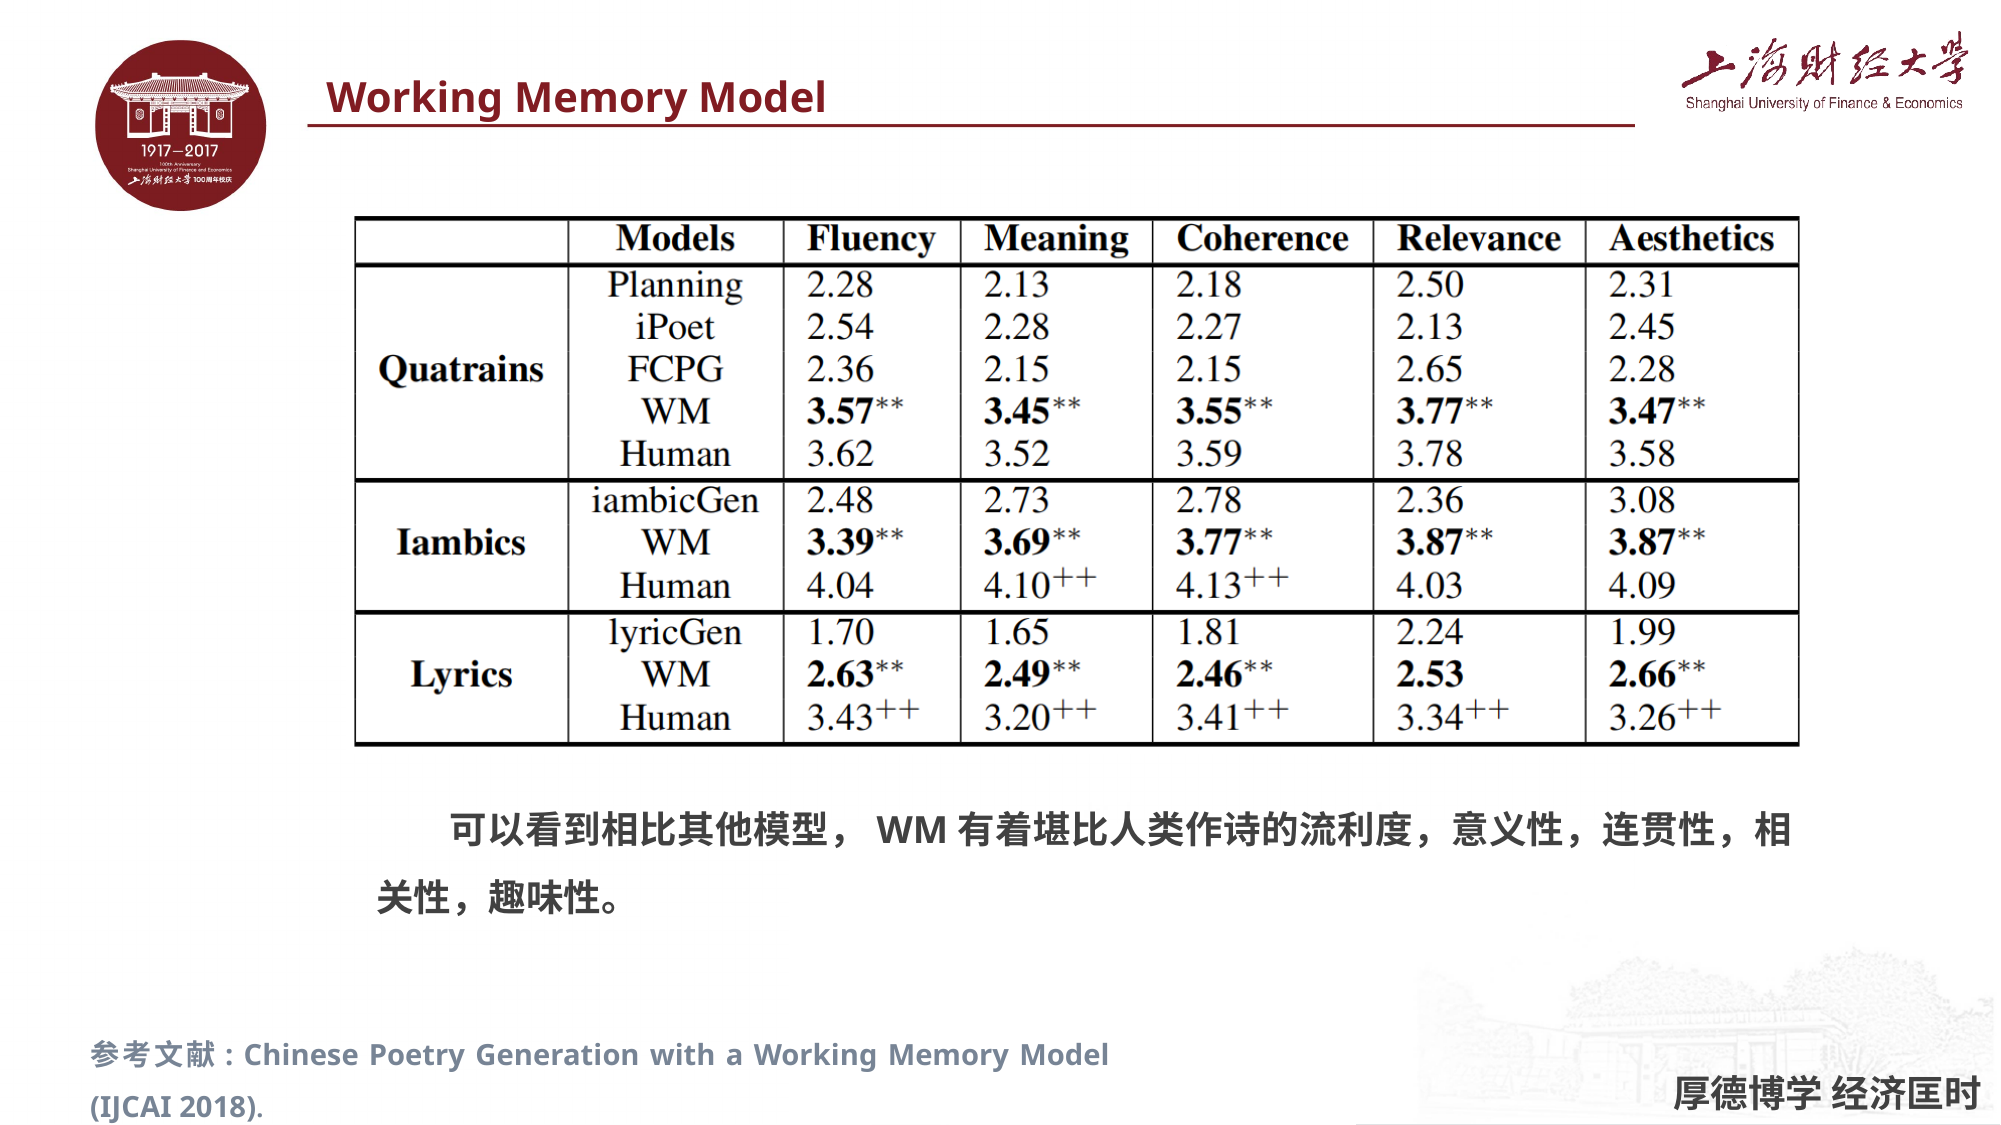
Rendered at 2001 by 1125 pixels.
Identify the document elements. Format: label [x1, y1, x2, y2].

picture [0, 0, 1808, 1125]
text_box [790, 31, 2000, 1125]
